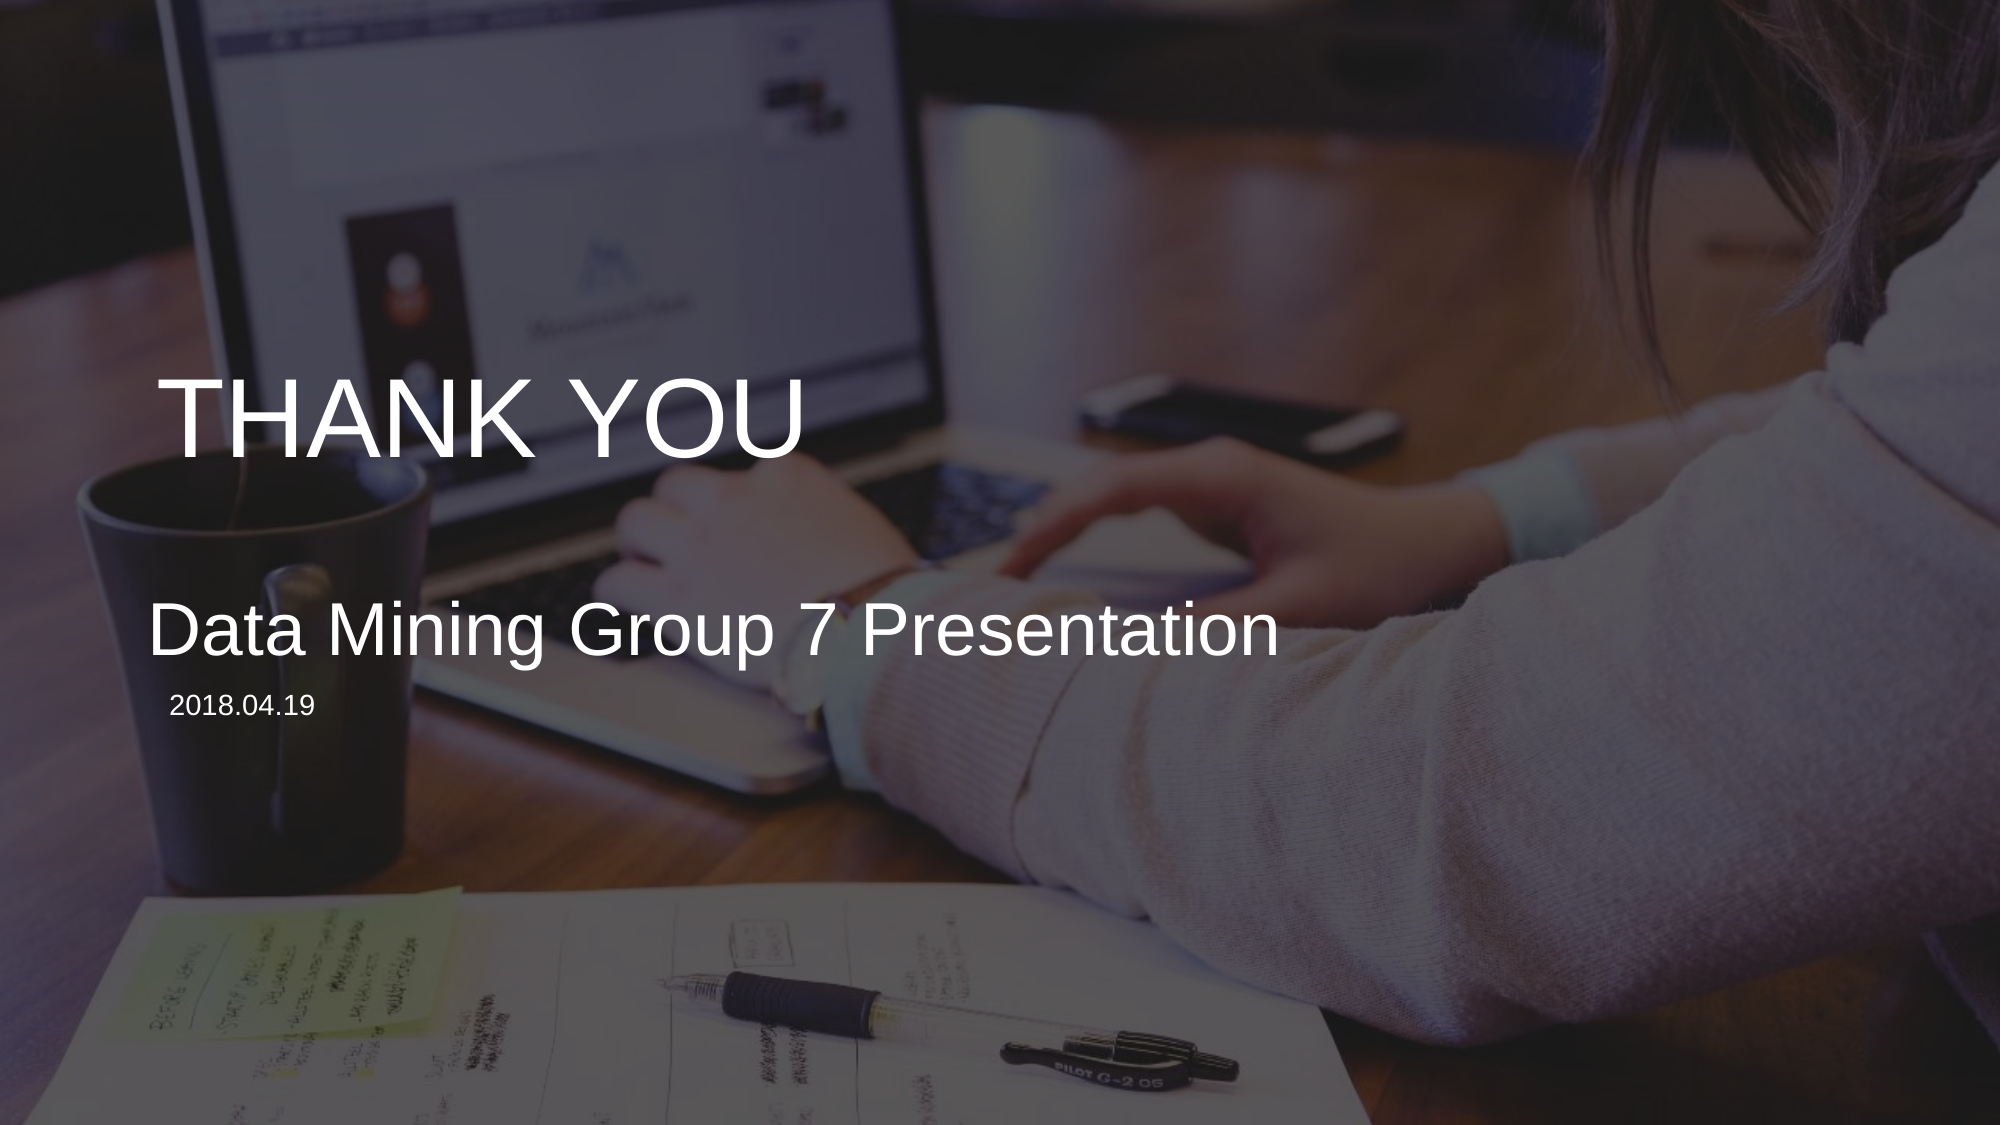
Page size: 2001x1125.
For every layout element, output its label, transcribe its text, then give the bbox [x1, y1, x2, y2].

text_box THANK YOU [105, 337, 861, 488]
text_box [0, 0, 2000, 1125]
text_box Data Mining Group 7 Presentation [132, 573, 1372, 679]
text_box 2018.04.19 [154, 679, 331, 729]
